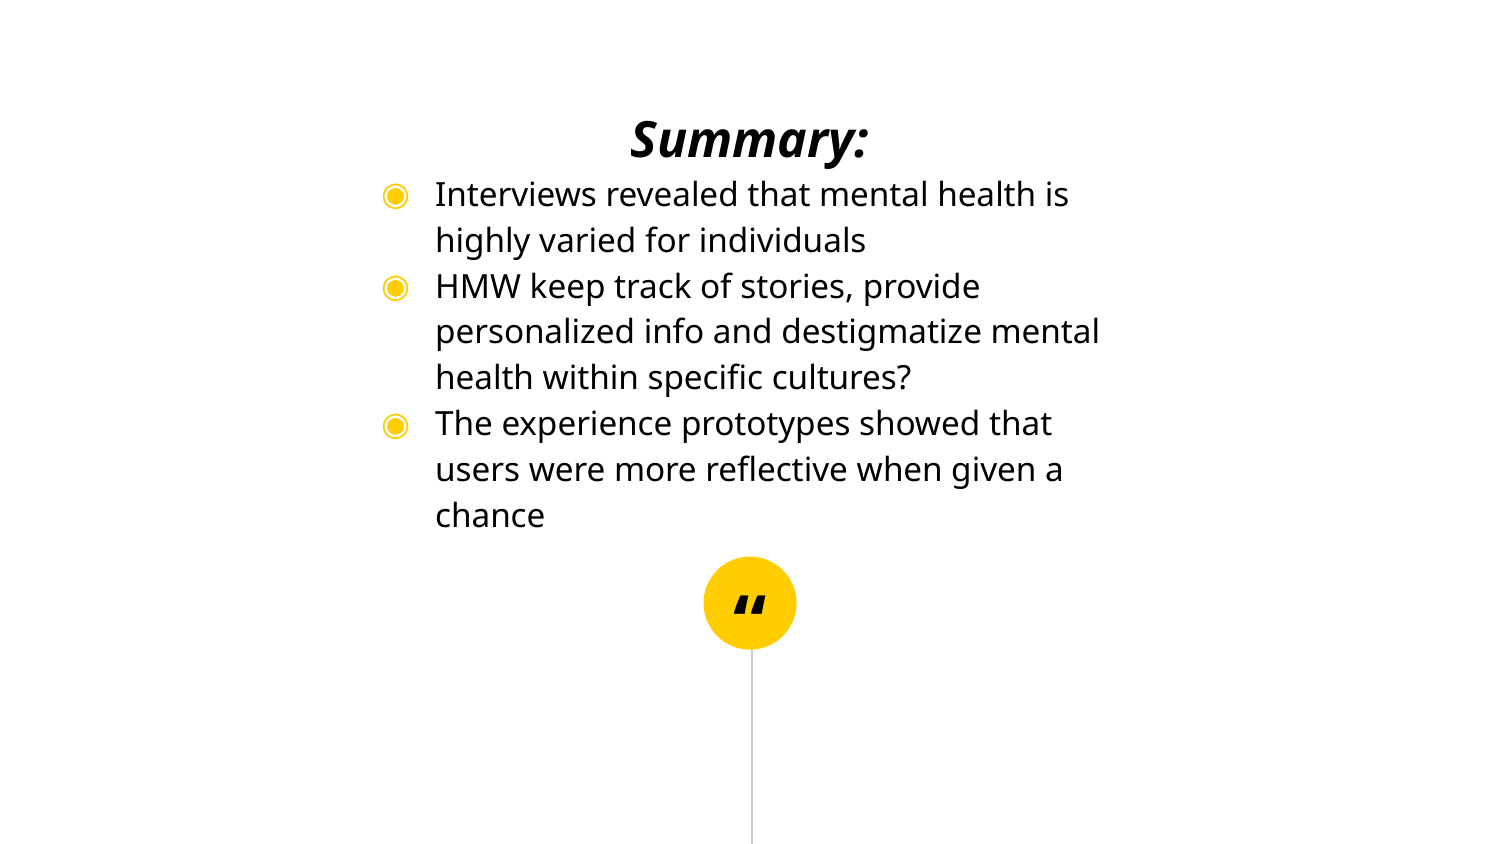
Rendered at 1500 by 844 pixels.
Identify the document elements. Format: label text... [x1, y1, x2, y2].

list Summary: Interviews revealed that mental health is highly varied for individuals HMW keep track of stories, provide personalized info and destigmatize mental health within specific cultures? The experience prototypes showed that users were more reflective when given a chance [345, 31, 1155, 550]
